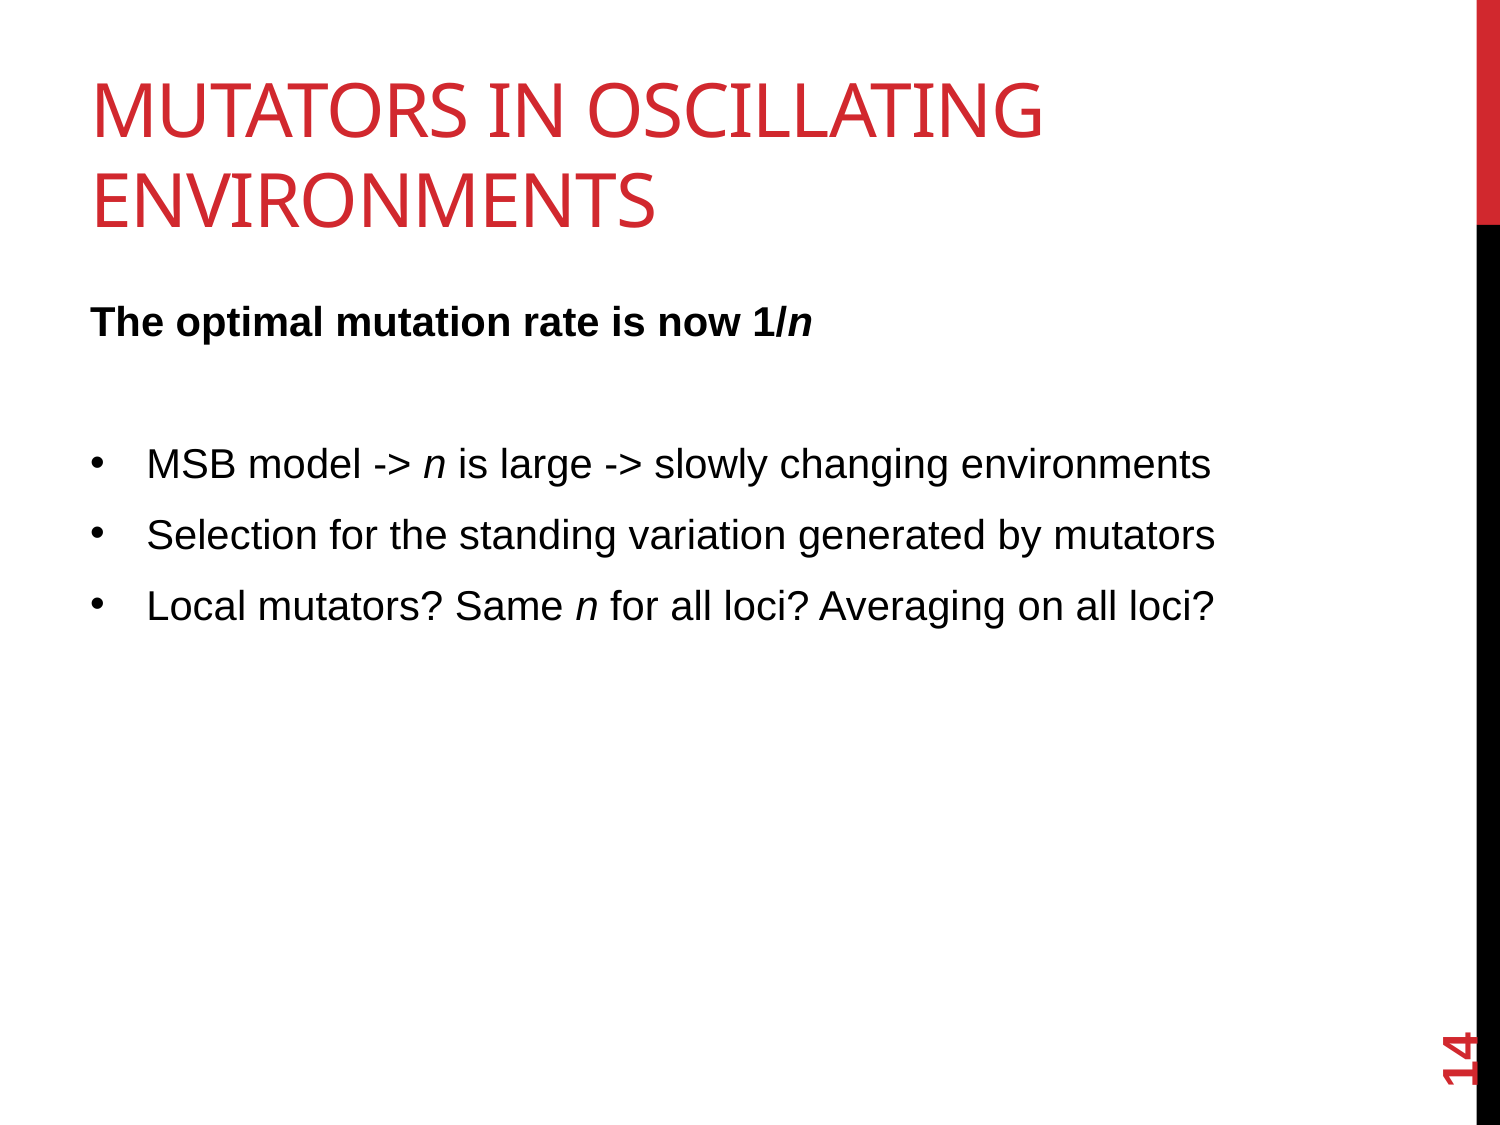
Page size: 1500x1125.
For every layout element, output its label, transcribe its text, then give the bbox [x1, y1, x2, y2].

slide_number 14 [1427, 887, 1488, 1104]
list The optimal mutation rate is now 1/n MSB model -> n is large -> slowly changing environments Selection for the standing variation generated by mutators Local mutators? Same n for all loci? Averaging on all loci? [75, 287, 1325, 1005]
title Mutators in oscillating environments [75, 25, 1353, 250]
